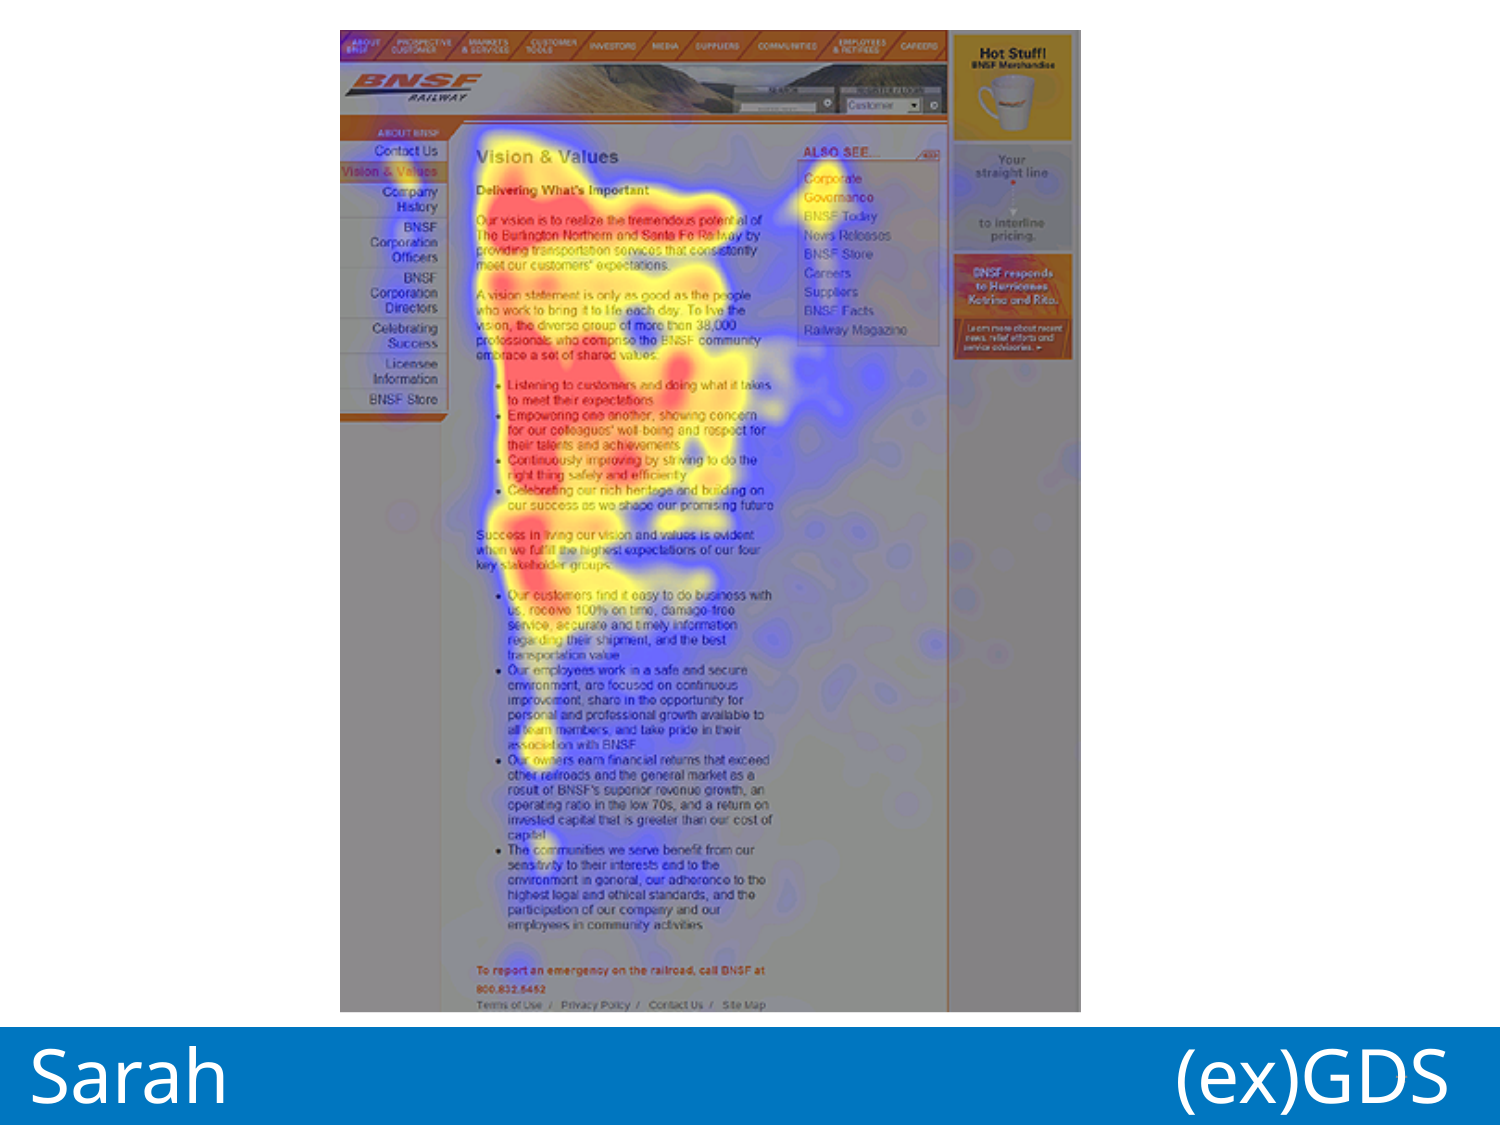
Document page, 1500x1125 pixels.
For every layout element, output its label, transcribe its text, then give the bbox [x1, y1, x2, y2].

text_box [0, 1027, 1500, 1125]
text_box (ex)GDS [1175, 1029, 1500, 1119]
picture [340, 30, 1081, 1024]
text_box Sarah [29, 1029, 321, 1119]
